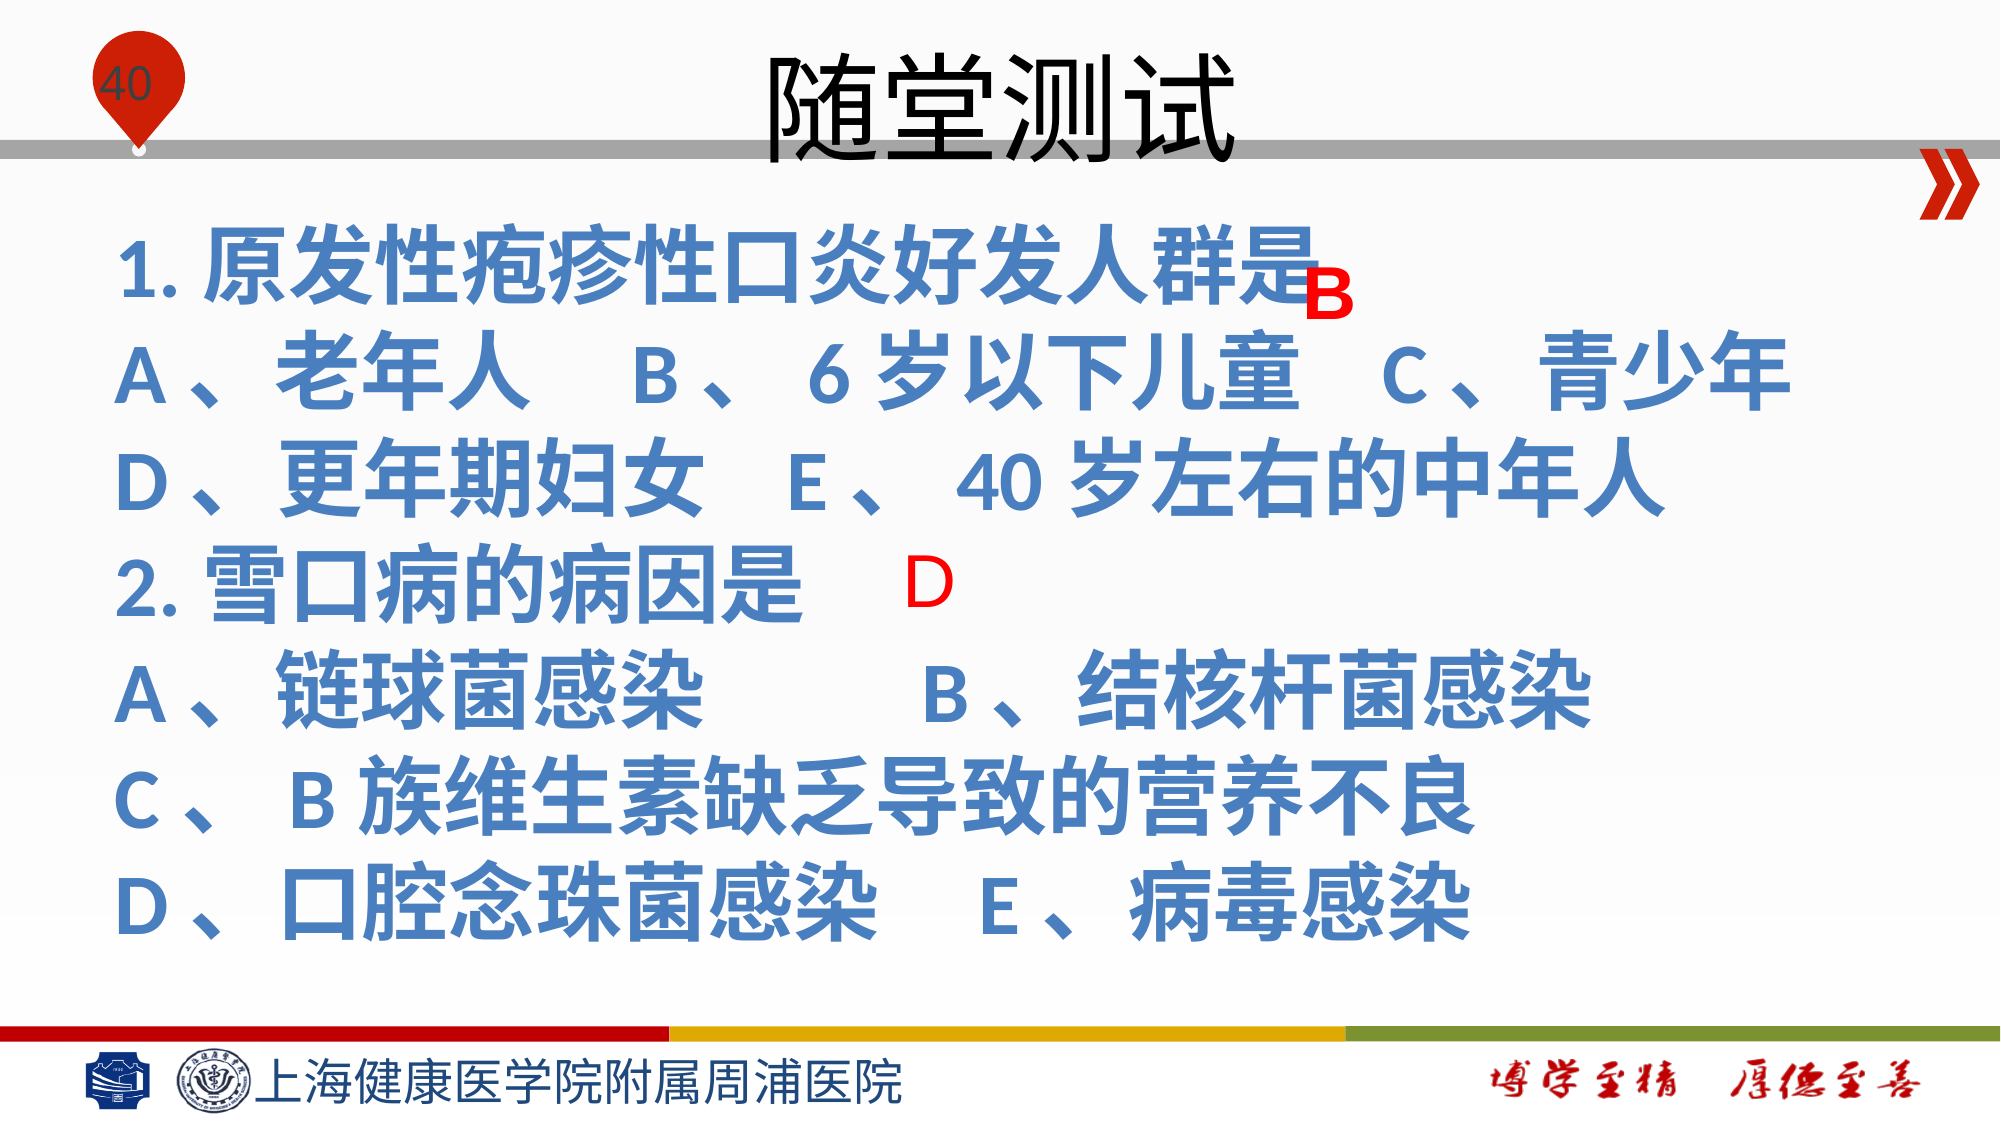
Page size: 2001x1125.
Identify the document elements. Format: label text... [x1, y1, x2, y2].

title 随堂测试 [99, 45, 1900, 168]
text_box B [1287, 237, 1372, 343]
picture [70, 1042, 260, 1121]
picture [1458, 1043, 1955, 1124]
text_box D [887, 524, 972, 630]
list 1.原发性疱疹性口炎好发人群是 A、老年人 B、6岁以下儿童 C、青少年 D、更年期妇女 E、40岁左右的中年人 2.雪口病的病因是 A、链球菌感染 B、结核杆菌感染 C、B族维生素缺乏导致的营养不良 D、口腔念珠菌感染 E、病毒感染 [99, 204, 1900, 1005]
